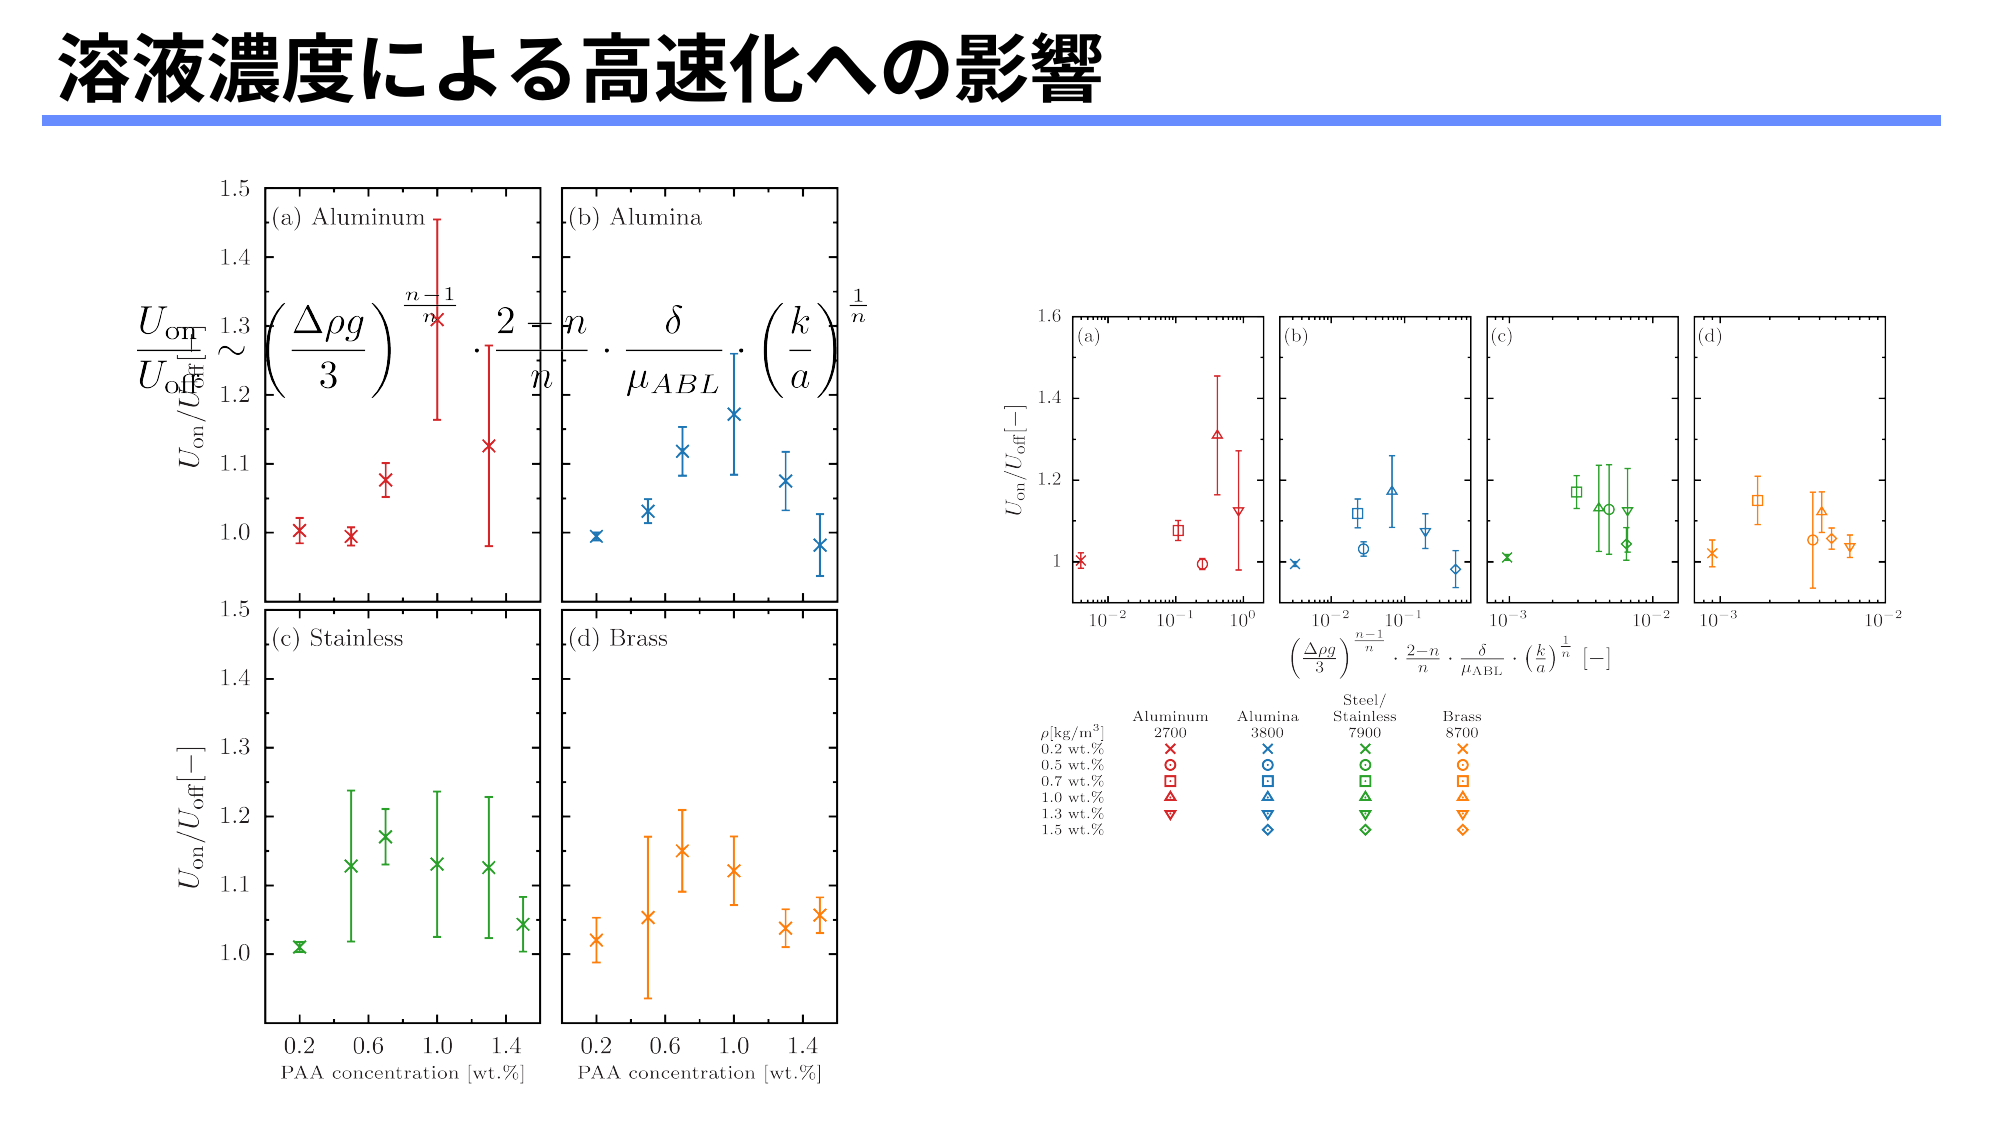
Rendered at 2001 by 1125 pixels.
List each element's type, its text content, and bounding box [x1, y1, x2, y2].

picture [958, 287, 1905, 838]
picture [117, 176, 867, 1086]
title 溶液濃度による高速化への影響 [41, 4, 1767, 141]
